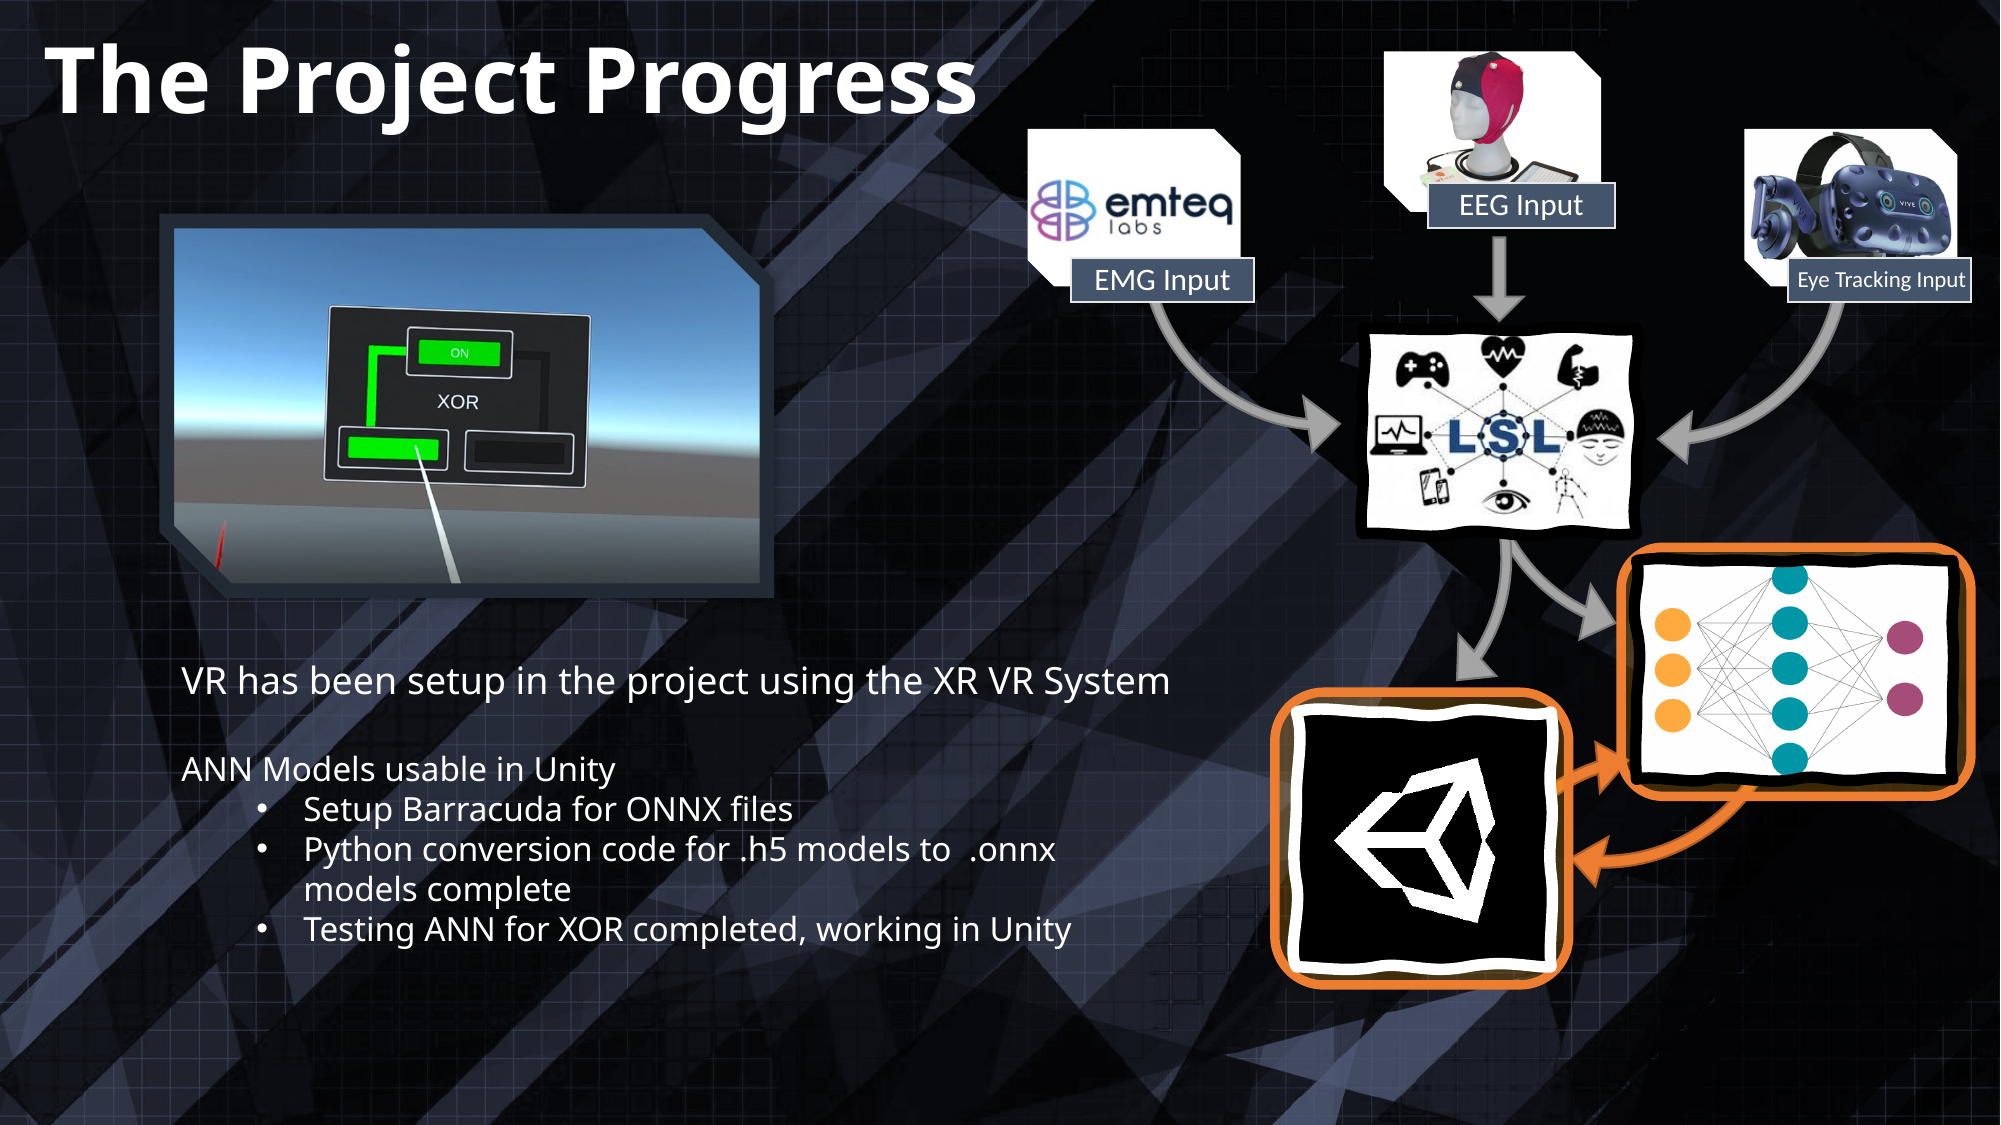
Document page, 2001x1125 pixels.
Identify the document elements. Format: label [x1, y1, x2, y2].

text_box [1744, 102, 1971, 329]
text_box [1383, 26, 1616, 253]
text_box [1027, 102, 1255, 329]
picture [0, 0, 2000, 1125]
